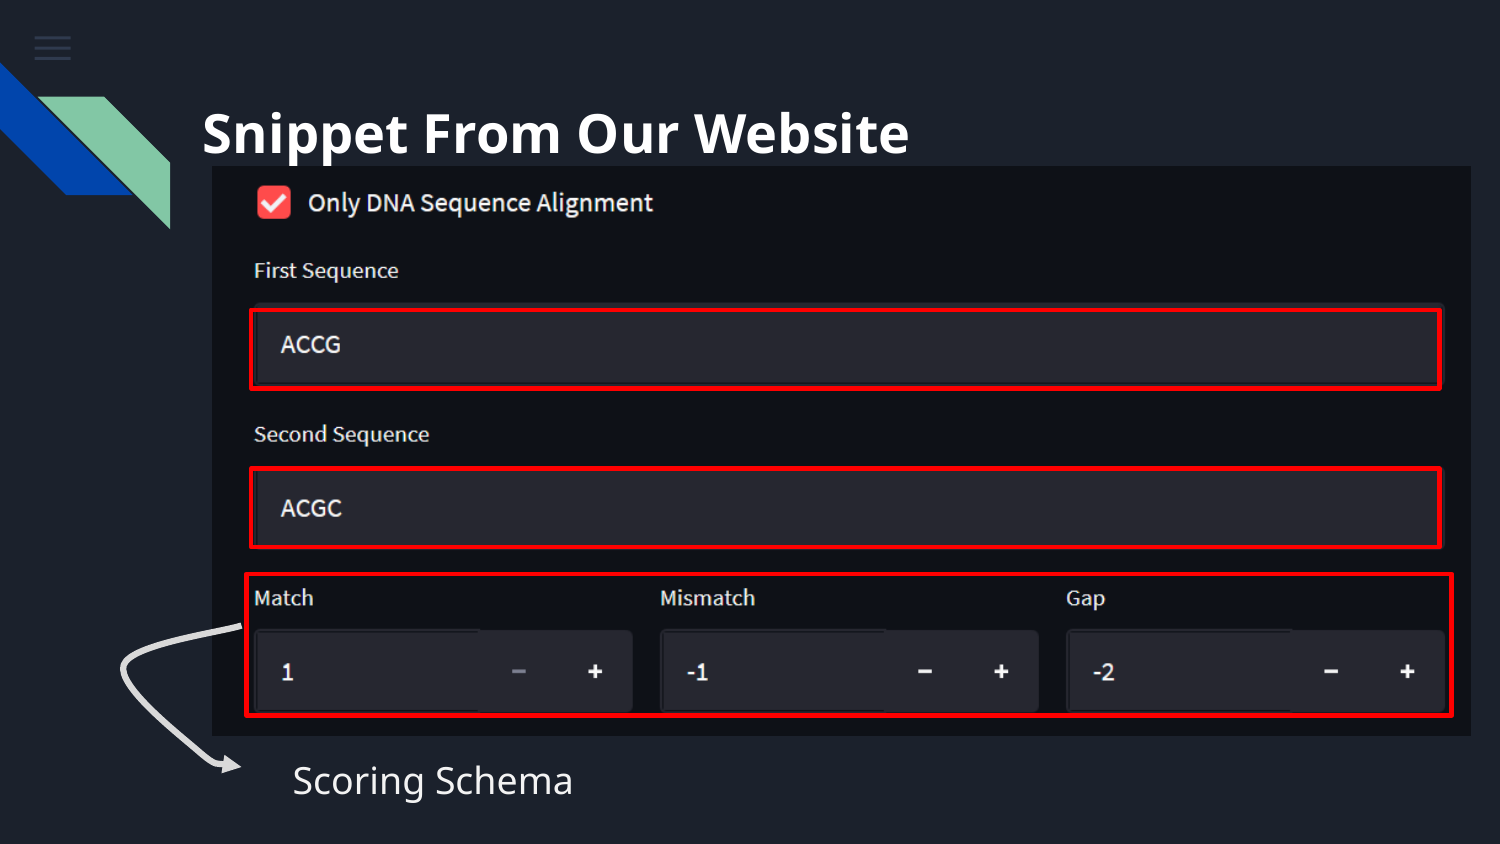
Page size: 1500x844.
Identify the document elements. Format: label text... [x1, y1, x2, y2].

title Snippet From Our Website [187, 52, 1026, 139]
text_box [123, 633, 242, 772]
text_box Scoring Schema [277, 744, 623, 818]
picture [212, 166, 1471, 736]
